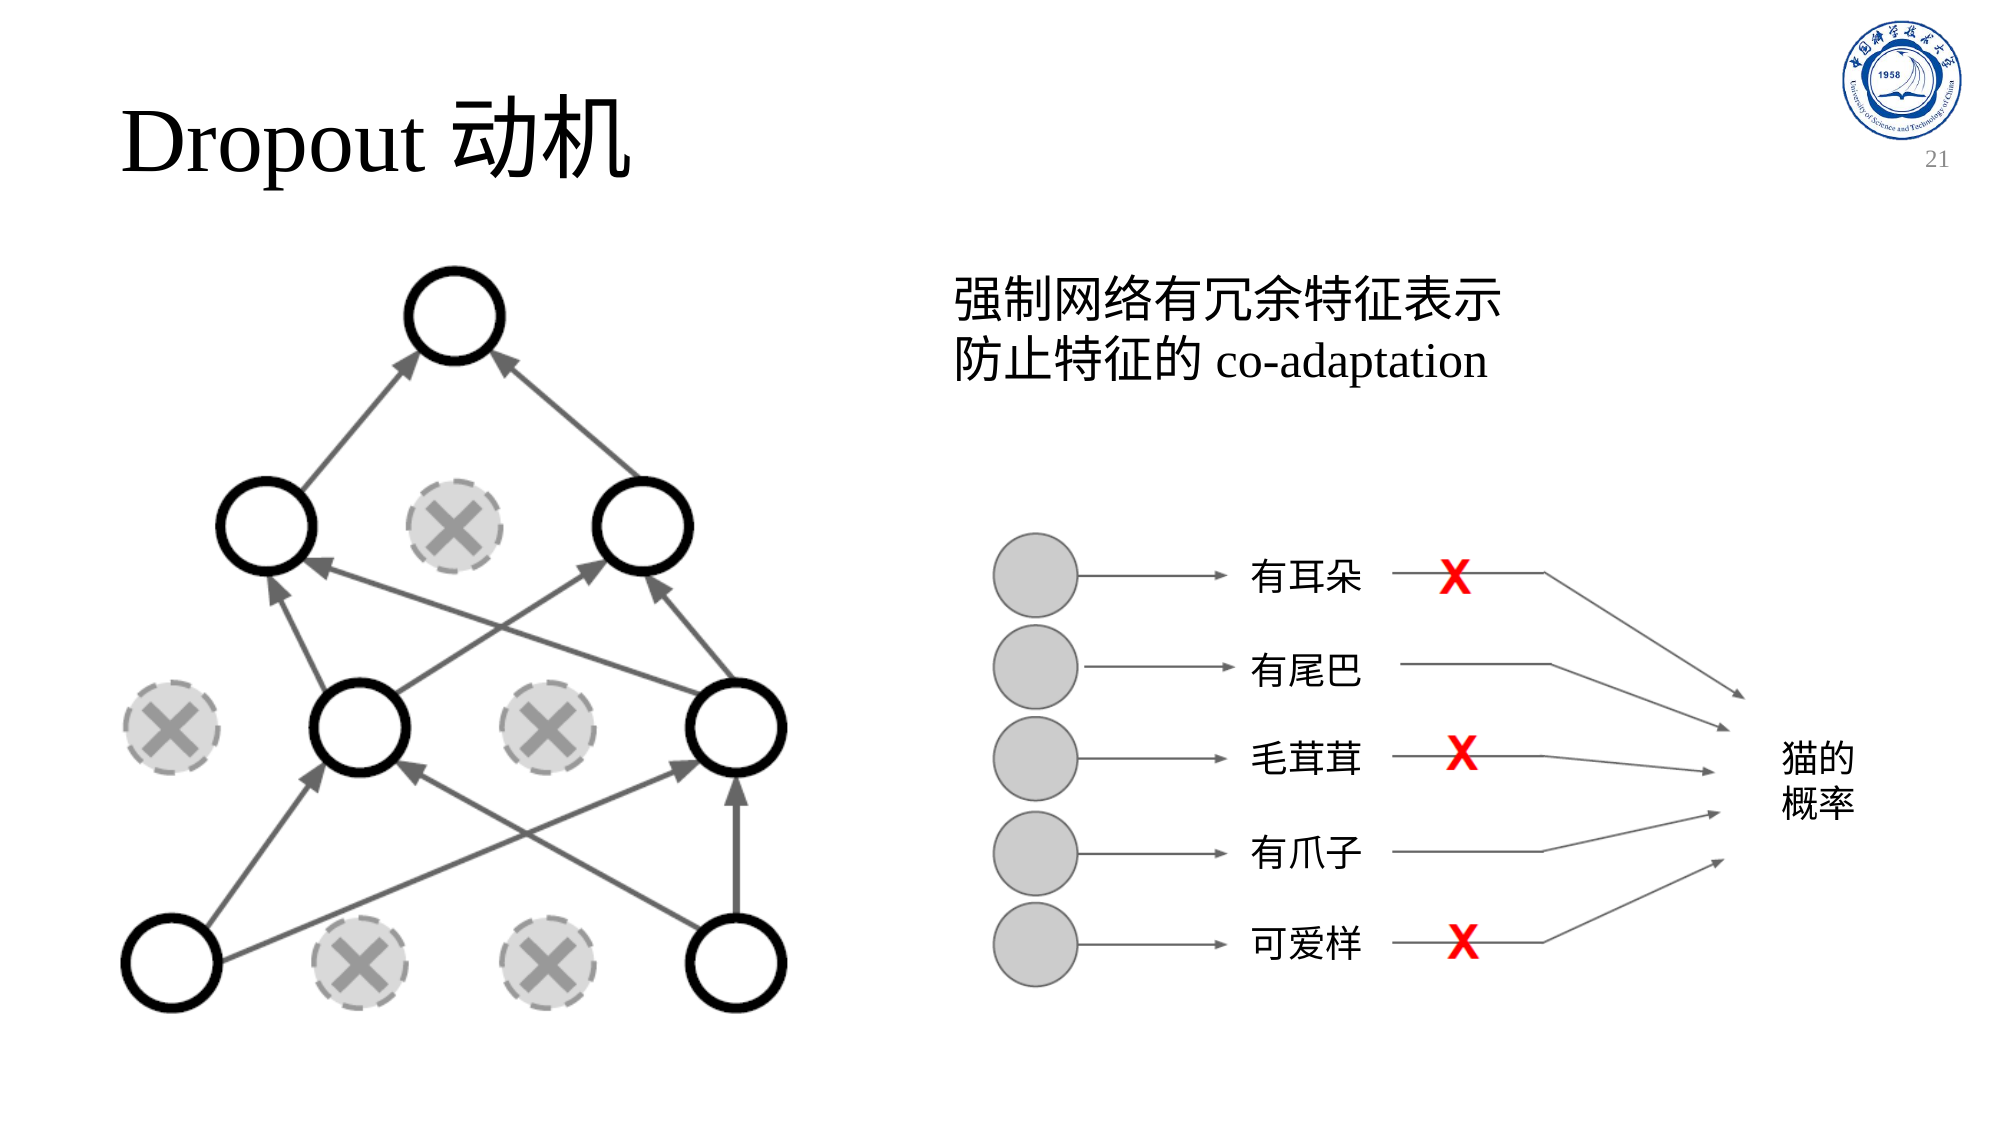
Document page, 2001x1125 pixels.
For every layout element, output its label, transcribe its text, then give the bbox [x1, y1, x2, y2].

title Dropout动机 [105, 59, 1900, 223]
picture [1839, 17, 1965, 127]
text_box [952, 522, 1884, 998]
picture [105, 244, 799, 1025]
text_box 强制网络有冗余特征表示 防止特征的co-adaptation [938, 259, 1753, 395]
slide_number 21 [1514, 127, 1965, 188]
